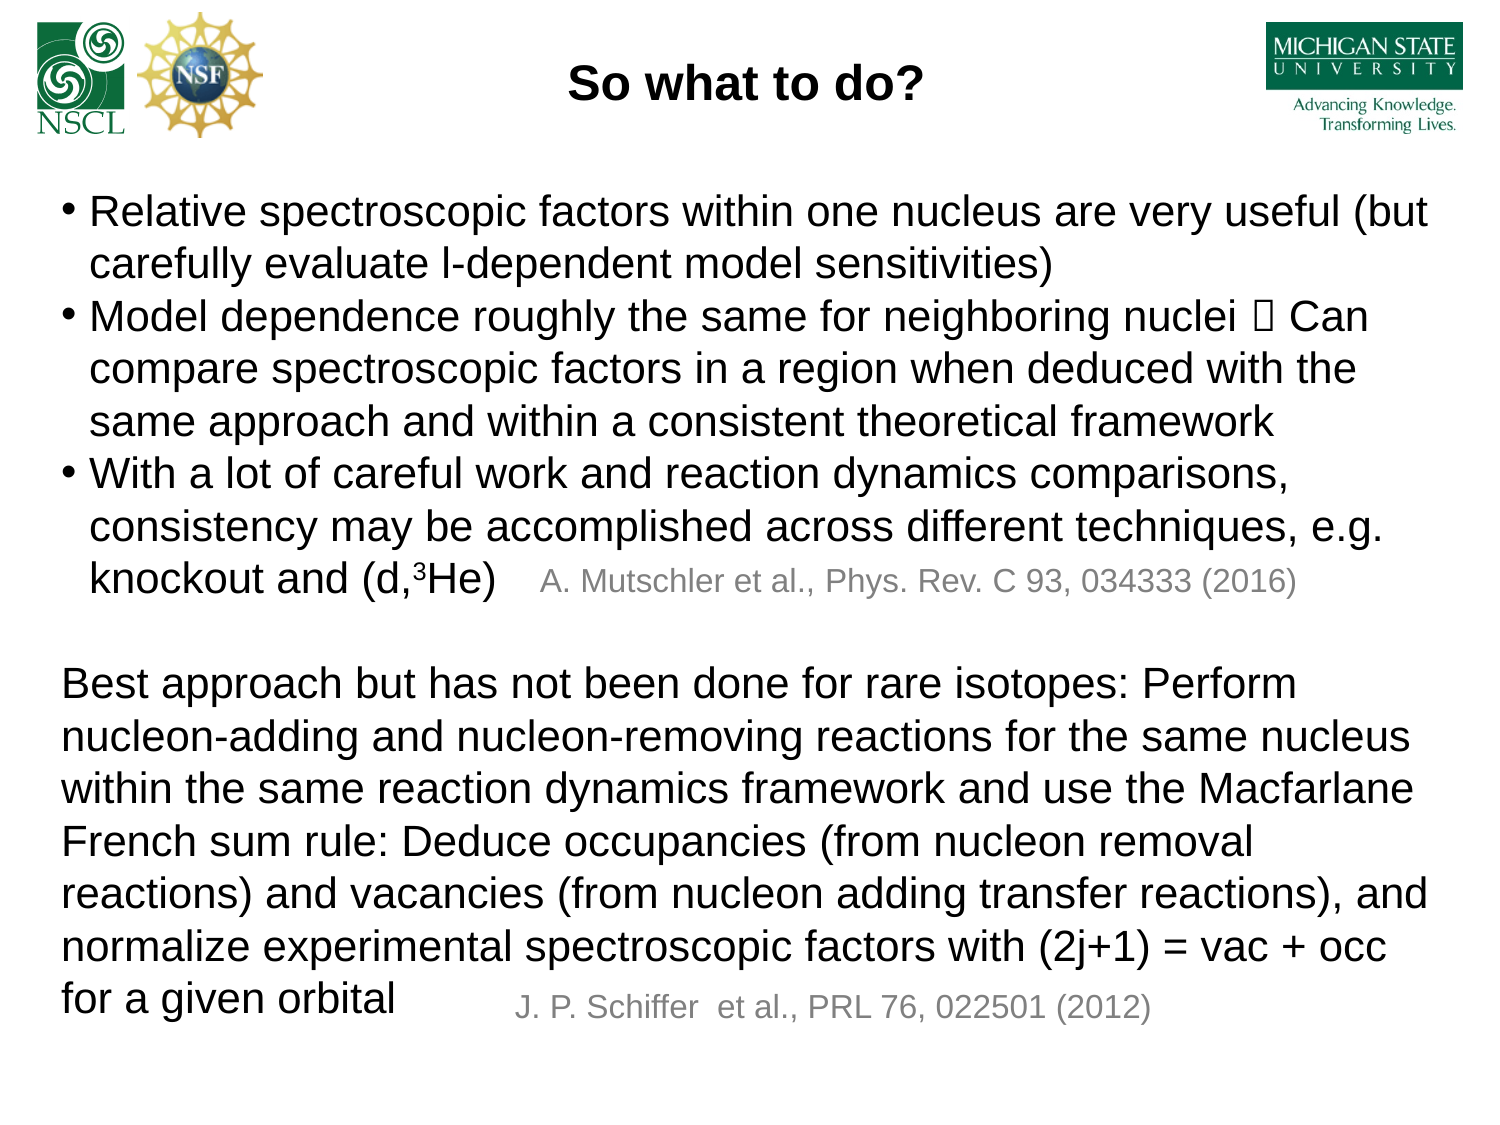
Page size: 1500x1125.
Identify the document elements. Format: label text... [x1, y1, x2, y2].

picture [1266, 22, 1463, 134]
text_box J. P. Schiffer et al., PRL 76, 022501 (2012) [499, 977, 1188, 1033]
picture [31, 16, 130, 140]
picture [137, 12, 263, 138]
text_box A. Mutschler et al., Phys. Rev. C 93, 034333 (2016) [525, 552, 1346, 607]
text_box Relative spectroscopic factors within one nucleus are very useful (but carefully evaluate l-dependent model sensitivities) Model dependence roughly the same for neighboring nuclei  Can compare spectroscopic factors in a region when deduced with the same approach and within a consistent theoretical framework With a lot of careful work and reaction dynamics comparisons, consistency may be accomplished across different techniques, e.g. knockout and (d,3He) Best approach but has not been done for rare isotopes: Perform nucleon-adding and nucleon-removing reactions for the same nucleus within the same reaction dynamics framework and use the Macfarlane French sum rule: Deduce occupancies (from nucleon removal reactions) and vacancies (from nucleon adding transfer reactions), and normalize experimental spectroscopic factors with (2j+1) = vac + occ for a given orbital [46, 174, 1447, 1030]
title So what to do? [287, 54, 1206, 116]
